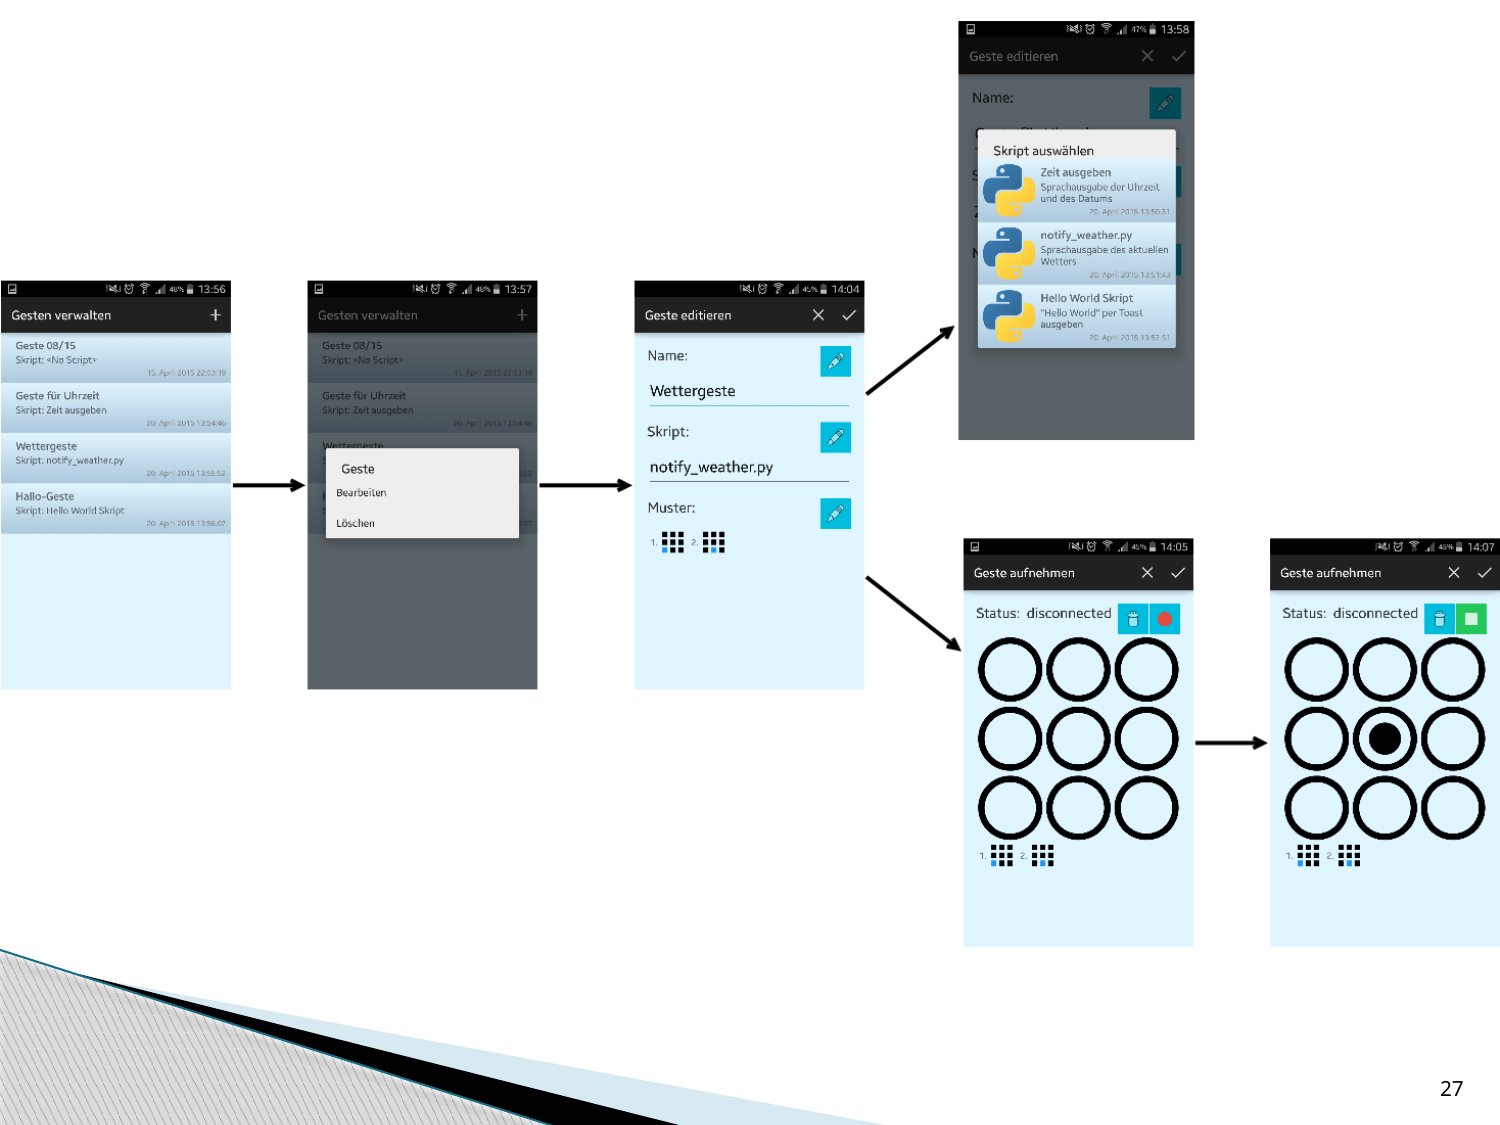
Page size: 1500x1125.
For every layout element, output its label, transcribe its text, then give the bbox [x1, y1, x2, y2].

picture [0, 18, 1500, 949]
slide_number 27 [1418, 1051, 1479, 1112]
